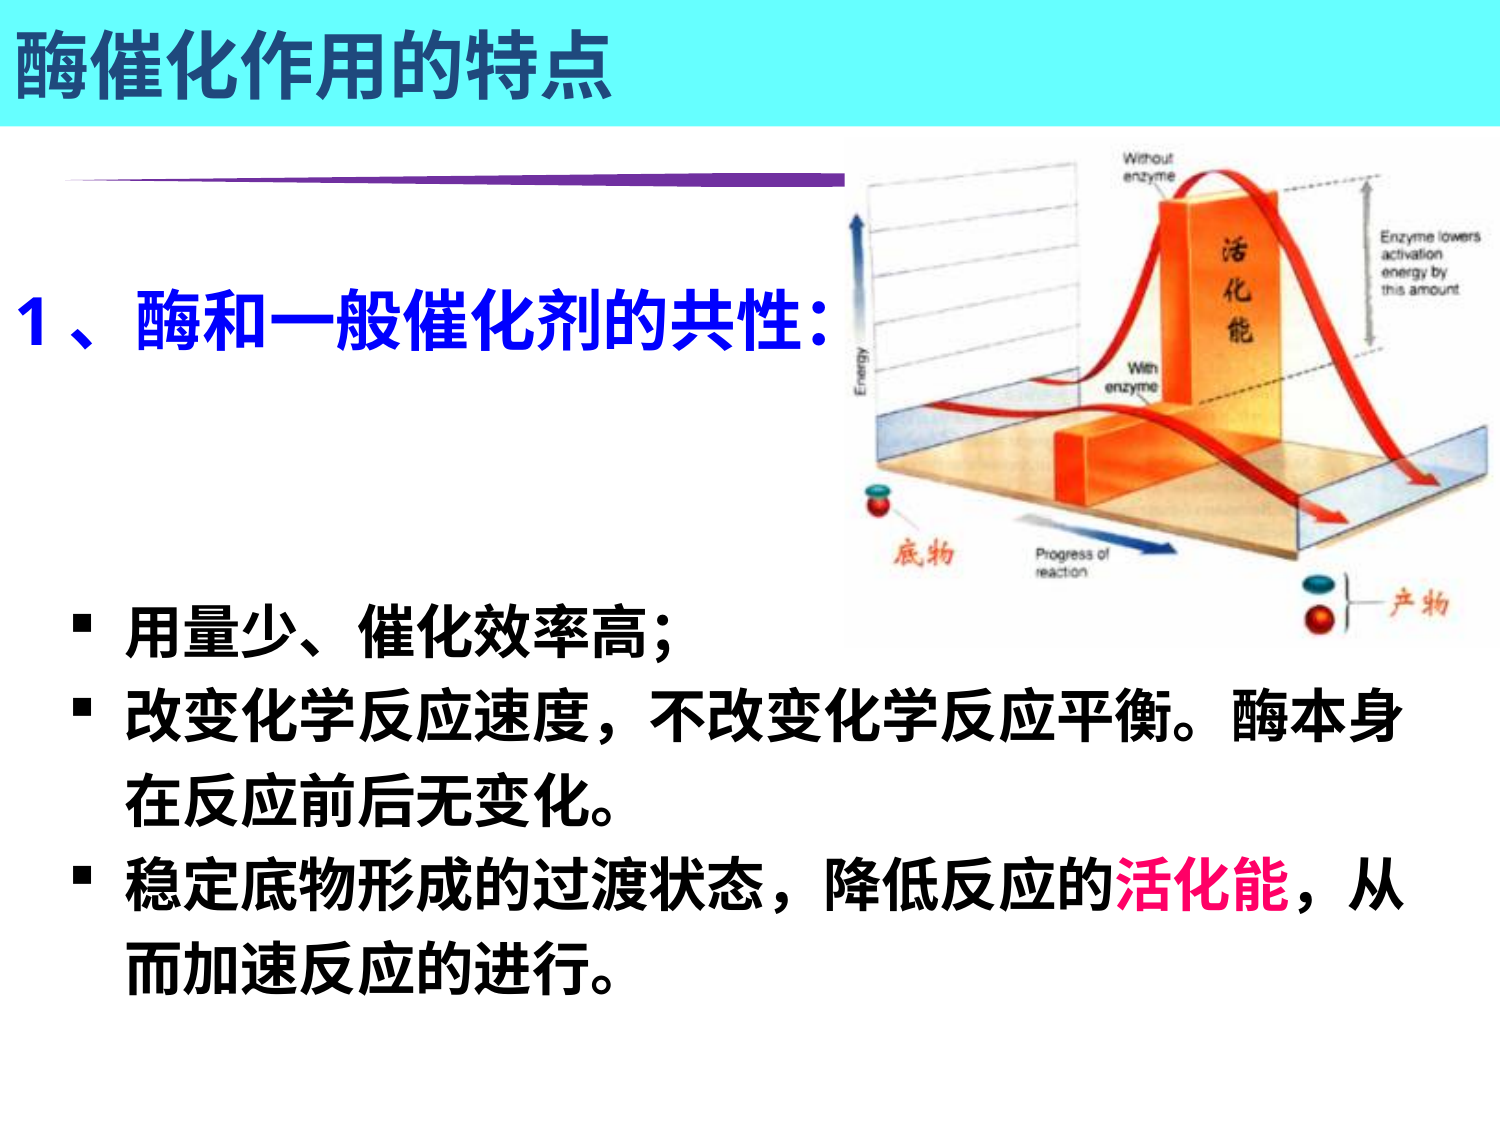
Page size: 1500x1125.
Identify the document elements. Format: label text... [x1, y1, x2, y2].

text_box 酶催化作用的特点 [0, 0, 1500, 127]
picture [844, 136, 1500, 648]
list 用量少、催化效率高； 改变化学反应速度，不改变化学反应平衡。酶本身在反应前后无变化。 稳定底物形成的过渡状态，降低反应的活化能，从而加速反应的进行。 [53, 574, 1459, 1035]
text_box 1、酶和一般催化剂的共性： [0, 255, 839, 367]
